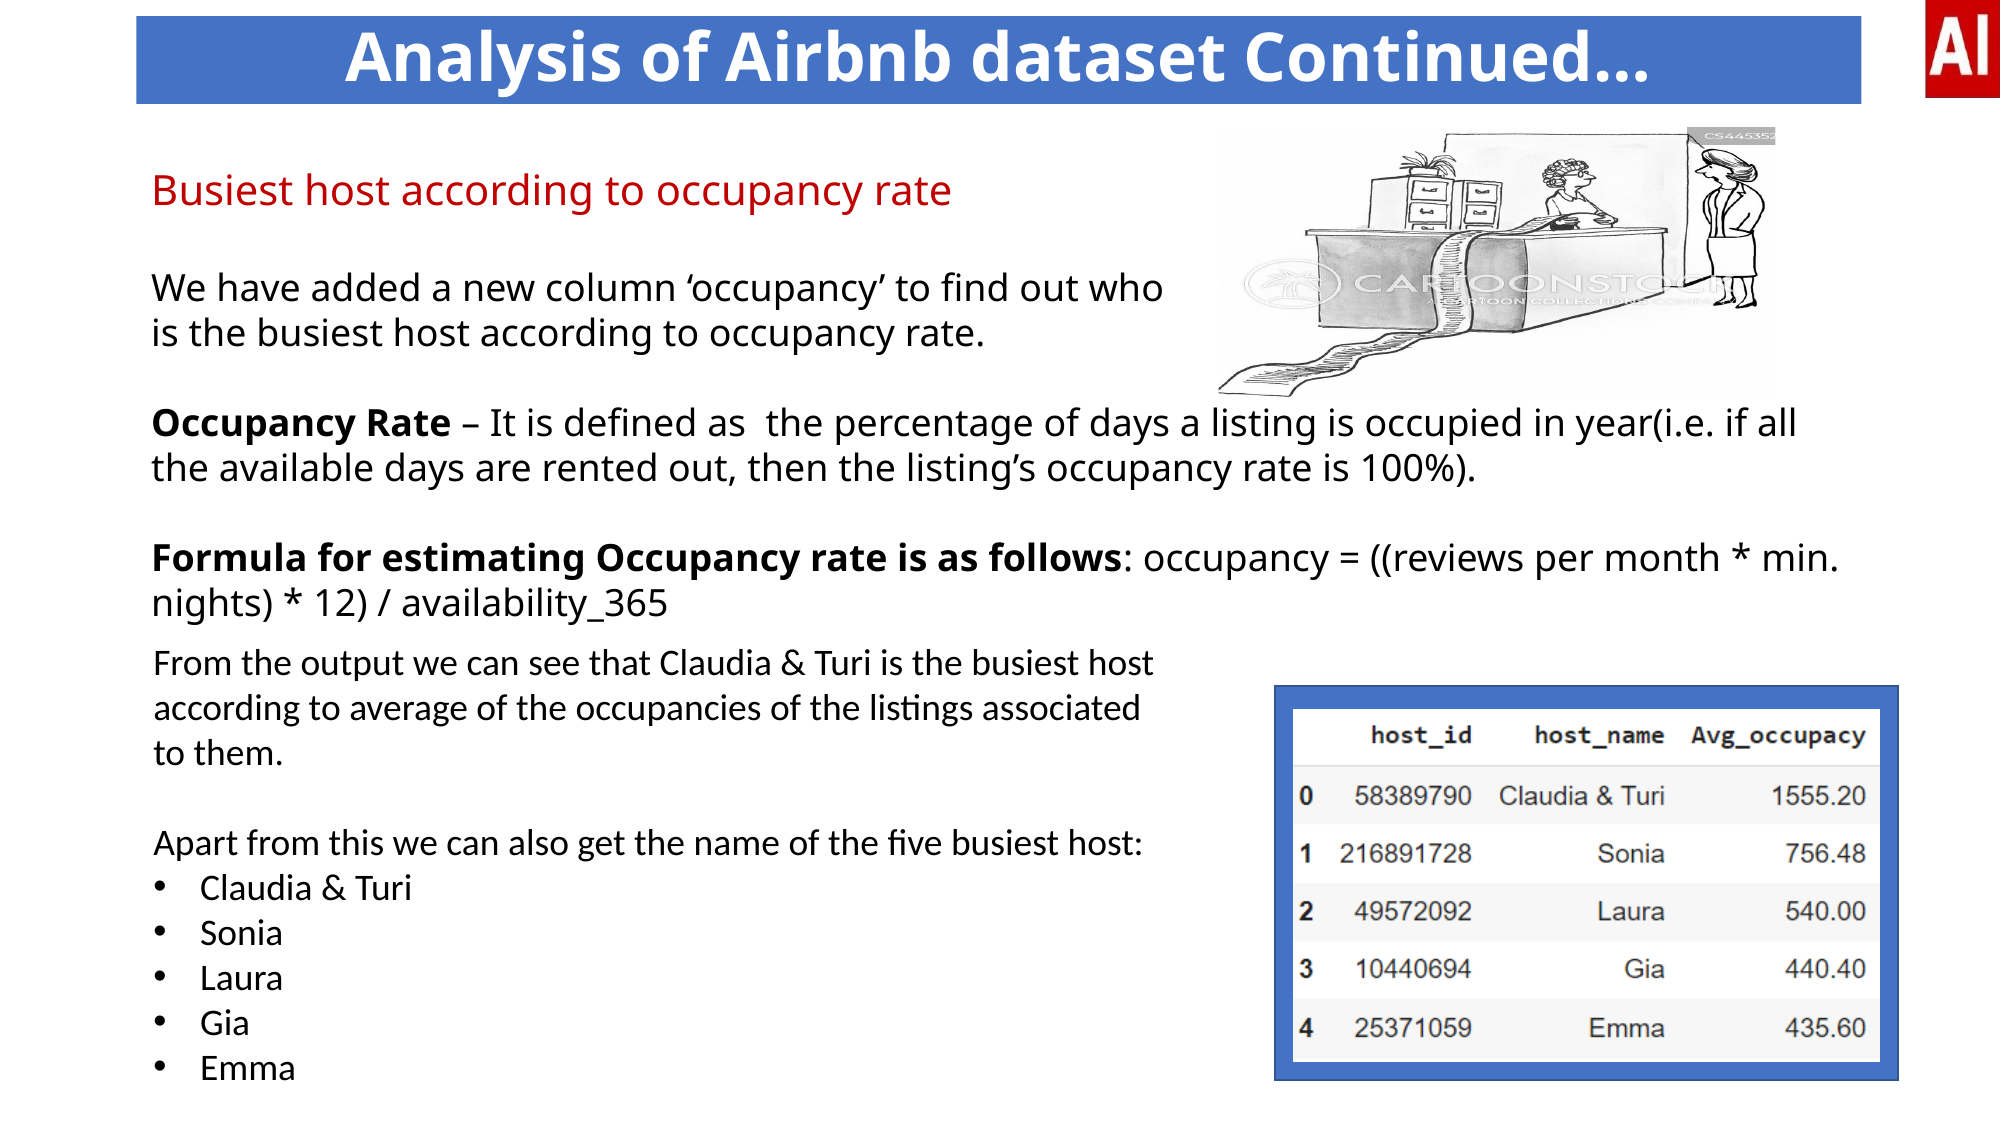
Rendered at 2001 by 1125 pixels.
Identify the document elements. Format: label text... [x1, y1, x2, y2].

text_box From the output we can see that Claudia & Turi is the busiest host according to average of the occupancies of the listings associated to them. Apart from this we can also get the name of the five busiest host: Claudia & Turi Sonia Laura Gia Emma [138, 630, 1172, 1096]
text_box Busiest host according to occupancy rate We have added a new column ‘occupancy’ to find out who is the busiest host according to occupancy rate. Occupancy Rate – It is defined as the percentage of days a listing is occupied in year(i.e. if all the available days are rented out, then the listing’s occupancy rate is 100%). Formula for estimating Occupancy rate is as follows: occupancy = ((reviews per month * min. nights) * 12) / availability_365 [136, 156, 1862, 632]
picture [1218, 127, 1776, 400]
picture [1924, 0, 2000, 98]
picture [1293, 709, 1880, 1062]
text_box Analysis of Airbnb dataset Continued… [136, 16, 1862, 104]
text_box [1274, 685, 1899, 1081]
